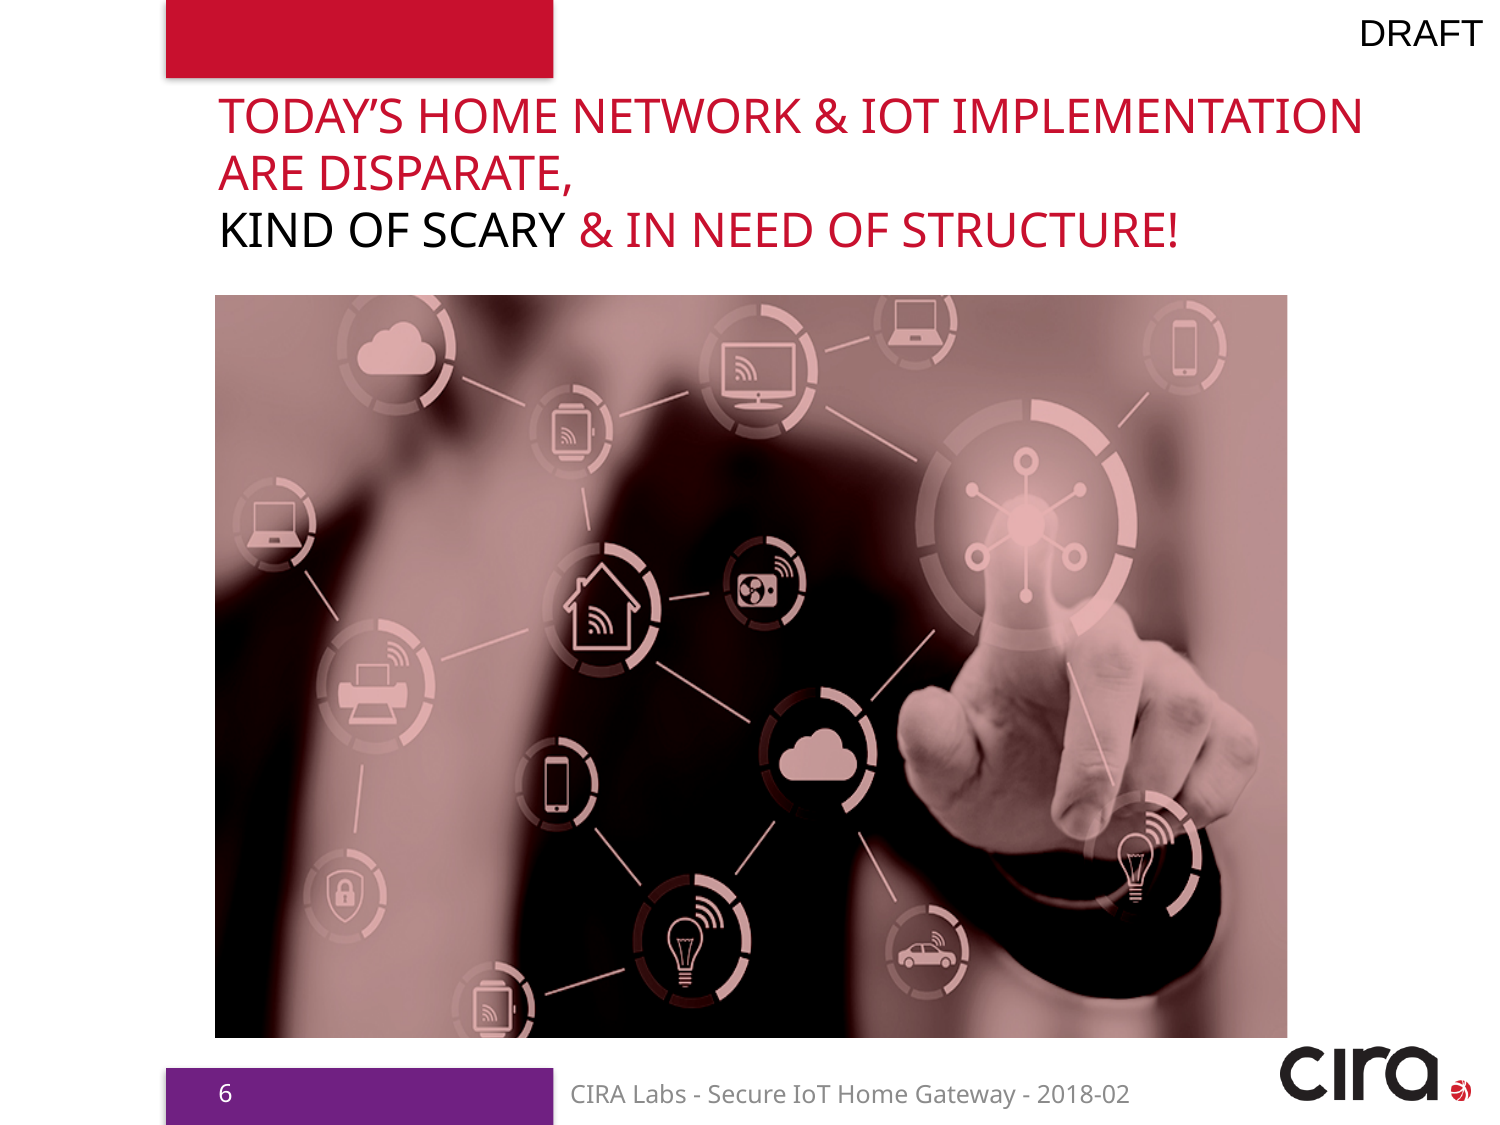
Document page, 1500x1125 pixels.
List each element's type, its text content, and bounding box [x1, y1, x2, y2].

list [214, 295, 1288, 1039]
slide_number 6 [203, 1064, 554, 1125]
picture [1280, 1046, 1471, 1101]
title Today’s Home Network & IoT implementation are disparate, kind of scary & IN need OF structure! [203, 78, 1422, 266]
footer CIRA Labs - Secure IoT Home Gateway - 2018-02 [555, 1066, 1312, 1125]
